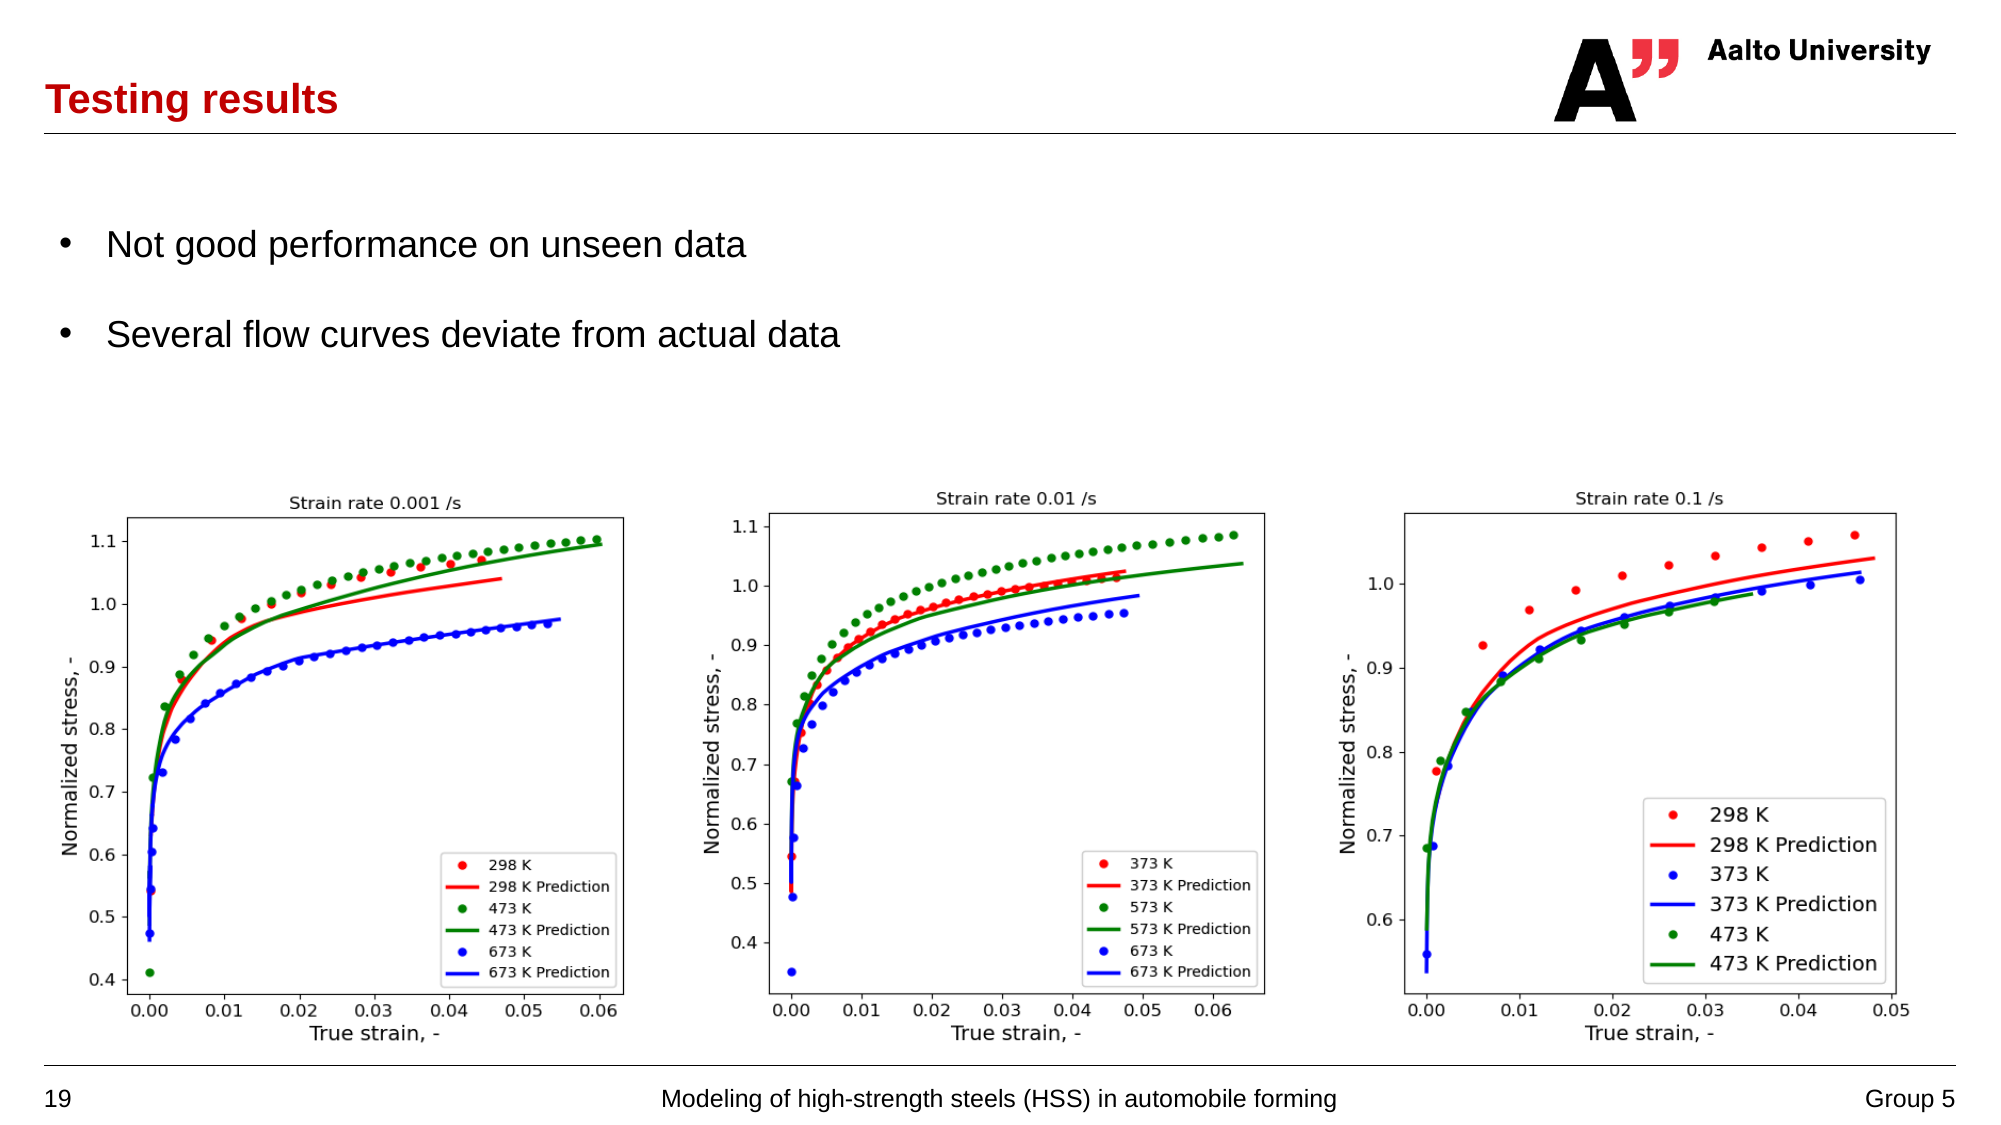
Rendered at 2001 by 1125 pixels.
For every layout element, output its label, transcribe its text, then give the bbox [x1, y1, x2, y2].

picture [1548, 32, 1938, 128]
picture [689, 438, 1959, 1062]
title Testing results [45, 33, 1544, 123]
picture [47, 443, 688, 1062]
text_box Not good performance on unseen data Several flow curves deviate from actual data [44, 212, 1895, 363]
